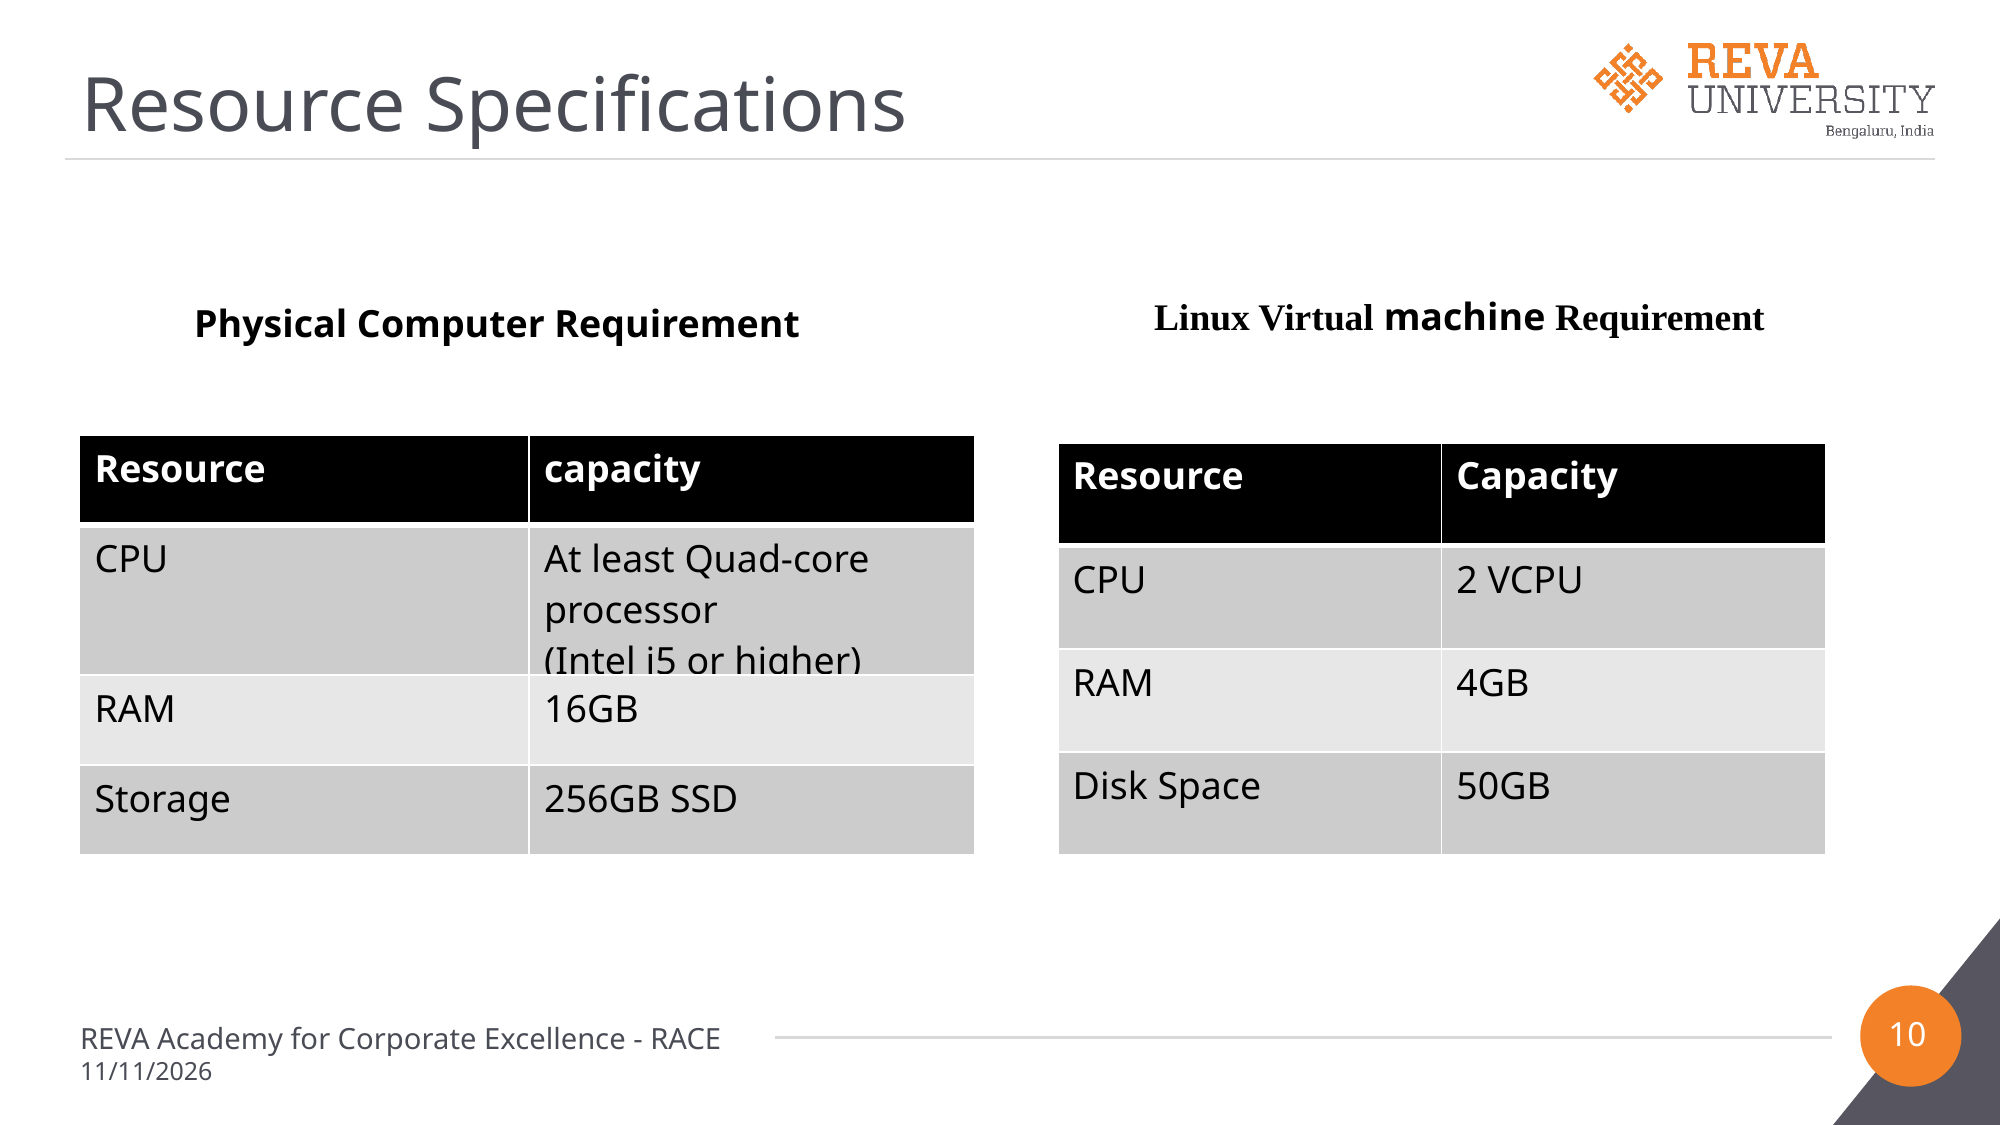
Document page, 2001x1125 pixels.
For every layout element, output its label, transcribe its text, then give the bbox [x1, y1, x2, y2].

table_header Capacity [1442, 444, 1825, 543]
title Resource Specifications [66, 45, 1304, 159]
picture [1593, 43, 1935, 141]
table_cell 4GB [1442, 650, 1825, 751]
table_cell CPU [1059, 548, 1441, 648]
table_cell 256GB SSD [530, 766, 974, 854]
table_cell RAM [1059, 650, 1441, 751]
table_header Resource [1059, 444, 1441, 543]
table_cell At least Quad-core processor (Intel i5 or higher) [530, 528, 974, 674]
table_cell RAM [80, 676, 528, 764]
table_cell Disk Space [1059, 753, 1441, 854]
table_cell 16GB [530, 676, 974, 764]
table_cell 50GB [1442, 753, 1825, 854]
table_header Resource [80, 436, 528, 522]
text_box Linux Virtual machine Requirement [1139, 262, 2000, 346]
table_header capacity [530, 436, 974, 522]
slide_number 10 [1858, 985, 1957, 1087]
table_cell CPU [80, 528, 528, 674]
table_cell Storage [80, 766, 528, 854]
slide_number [65, 1025, 803, 1085]
table_cell 2 VCPU [1442, 548, 1825, 648]
text_box Physical Computer Requirement [179, 269, 1180, 353]
